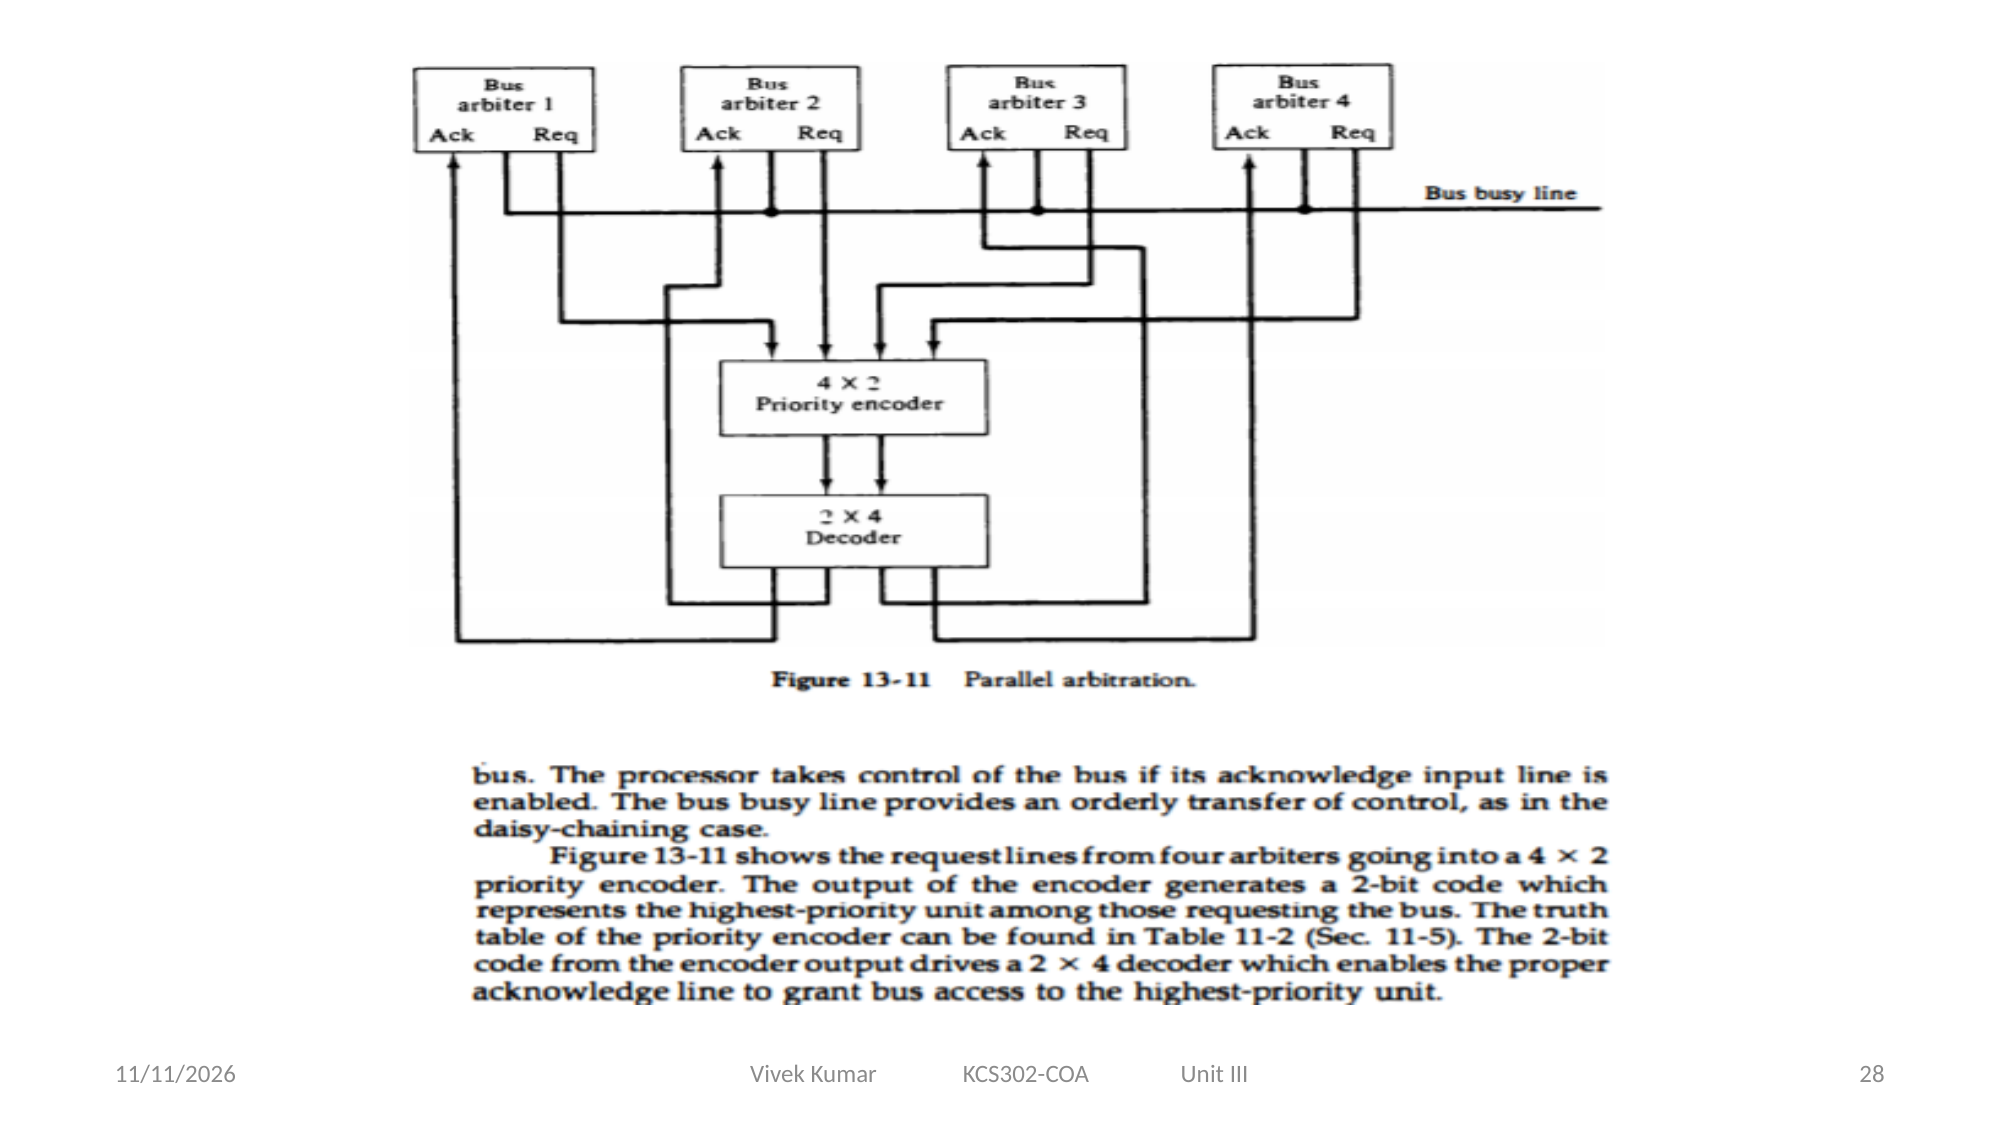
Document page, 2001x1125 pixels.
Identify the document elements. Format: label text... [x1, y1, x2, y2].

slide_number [99, 1042, 567, 1103]
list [362, 38, 1649, 1006]
slide_number 28 [1433, 1042, 1900, 1103]
footer Vivek Kumar KCS302-COA Unit III [683, 1042, 1317, 1103]
